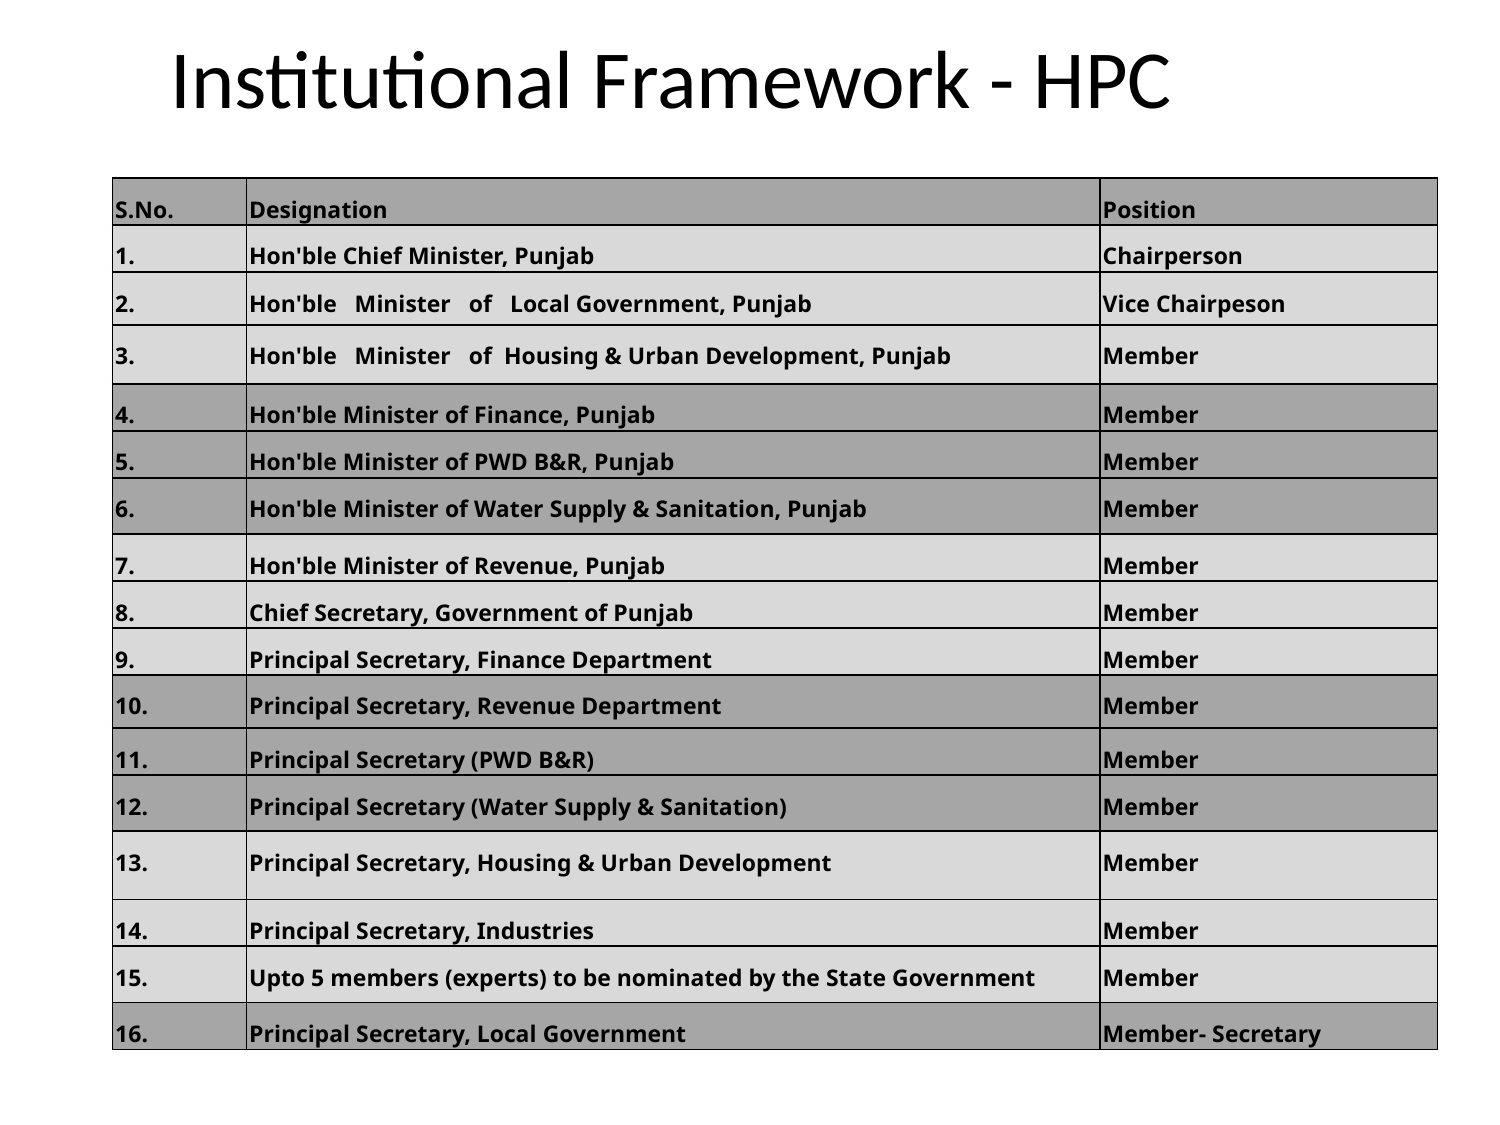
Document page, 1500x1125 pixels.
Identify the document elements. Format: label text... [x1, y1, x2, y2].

table_cell 3. [113, 326, 246, 383]
table_header Designation [247, 179, 1099, 224]
title Institutional Framework - HPC [150, 12, 1194, 138]
table_cell Hon'ble Minister of Revenue, Punjab [247, 535, 1099, 580]
table_cell 2. [113, 273, 246, 324]
table_cell Member [1101, 629, 1437, 674]
table_cell Principal Secretary, Industries [247, 900, 1099, 945]
table_cell 7. [113, 535, 246, 580]
table_cell Hon'ble Chief Minister, Punjab [247, 226, 1099, 271]
table_cell 12. [113, 776, 246, 830]
table_cell 5. [113, 432, 246, 477]
table_cell Principal Secretary, Housing & Urban Development [247, 832, 1099, 899]
table_cell Member [1101, 947, 1437, 1002]
table_cell Hon'ble Minister of Finance, Punjab [247, 385, 1099, 430]
table_cell Principal Secretary, Local Government [247, 1003, 1099, 1049]
table_cell 9. [113, 629, 246, 674]
table_cell Chief Secretary, Government of Punjab [247, 582, 1099, 627]
table_cell 6. [113, 479, 246, 533]
table_cell Member [1101, 729, 1437, 774]
table_cell 8. [113, 582, 246, 627]
table_cell 13. [113, 832, 246, 899]
table_cell Hon'ble Minister of Housing & Urban Development, Punjab [247, 326, 1099, 383]
table_cell Member [1101, 776, 1437, 830]
table_cell Member [1101, 900, 1437, 945]
table_cell 1. [113, 226, 246, 271]
table_cell 16. [113, 1003, 246, 1049]
table_cell Hon'ble Minister of Local Government, Punjab [247, 273, 1099, 324]
table_cell 11. [113, 729, 246, 774]
table_header S.No. [113, 179, 246, 224]
table_cell Member [1101, 582, 1437, 627]
table_cell Principal Secretary (Water Supply & Sanitation) [247, 776, 1099, 830]
table_cell 10. [113, 676, 246, 727]
table_cell Vice Chairpeson [1101, 273, 1437, 324]
table_cell Member [1101, 432, 1437, 477]
table_cell Chairperson [1101, 226, 1437, 271]
table_cell Member [1101, 535, 1437, 580]
table_cell Member [1101, 479, 1437, 533]
table_header Position [1101, 179, 1437, 224]
table_cell Principal Secretary, Finance Department [247, 629, 1099, 674]
table_cell Upto 5 members (experts) to be nominated by the State Government [247, 947, 1099, 1002]
table_cell Principal Secretary, Revenue Department [247, 676, 1099, 727]
table_cell Member- Secretary [1101, 1003, 1437, 1049]
table_cell Member [1101, 676, 1437, 727]
table_cell Member [1101, 326, 1437, 383]
table_cell 4. [113, 385, 246, 430]
table_cell Member [1101, 832, 1437, 899]
table_cell Hon'ble Minister of PWD B&R, Punjab [247, 432, 1099, 477]
table_cell Member [1101, 385, 1437, 430]
table_cell 15. [113, 947, 246, 1002]
table_cell 14. [113, 900, 246, 945]
table_cell Principal Secretary (PWD B&R) [247, 729, 1099, 774]
table_cell Hon'ble Minister of Water Supply & Sanitation, Punjab [247, 479, 1099, 533]
